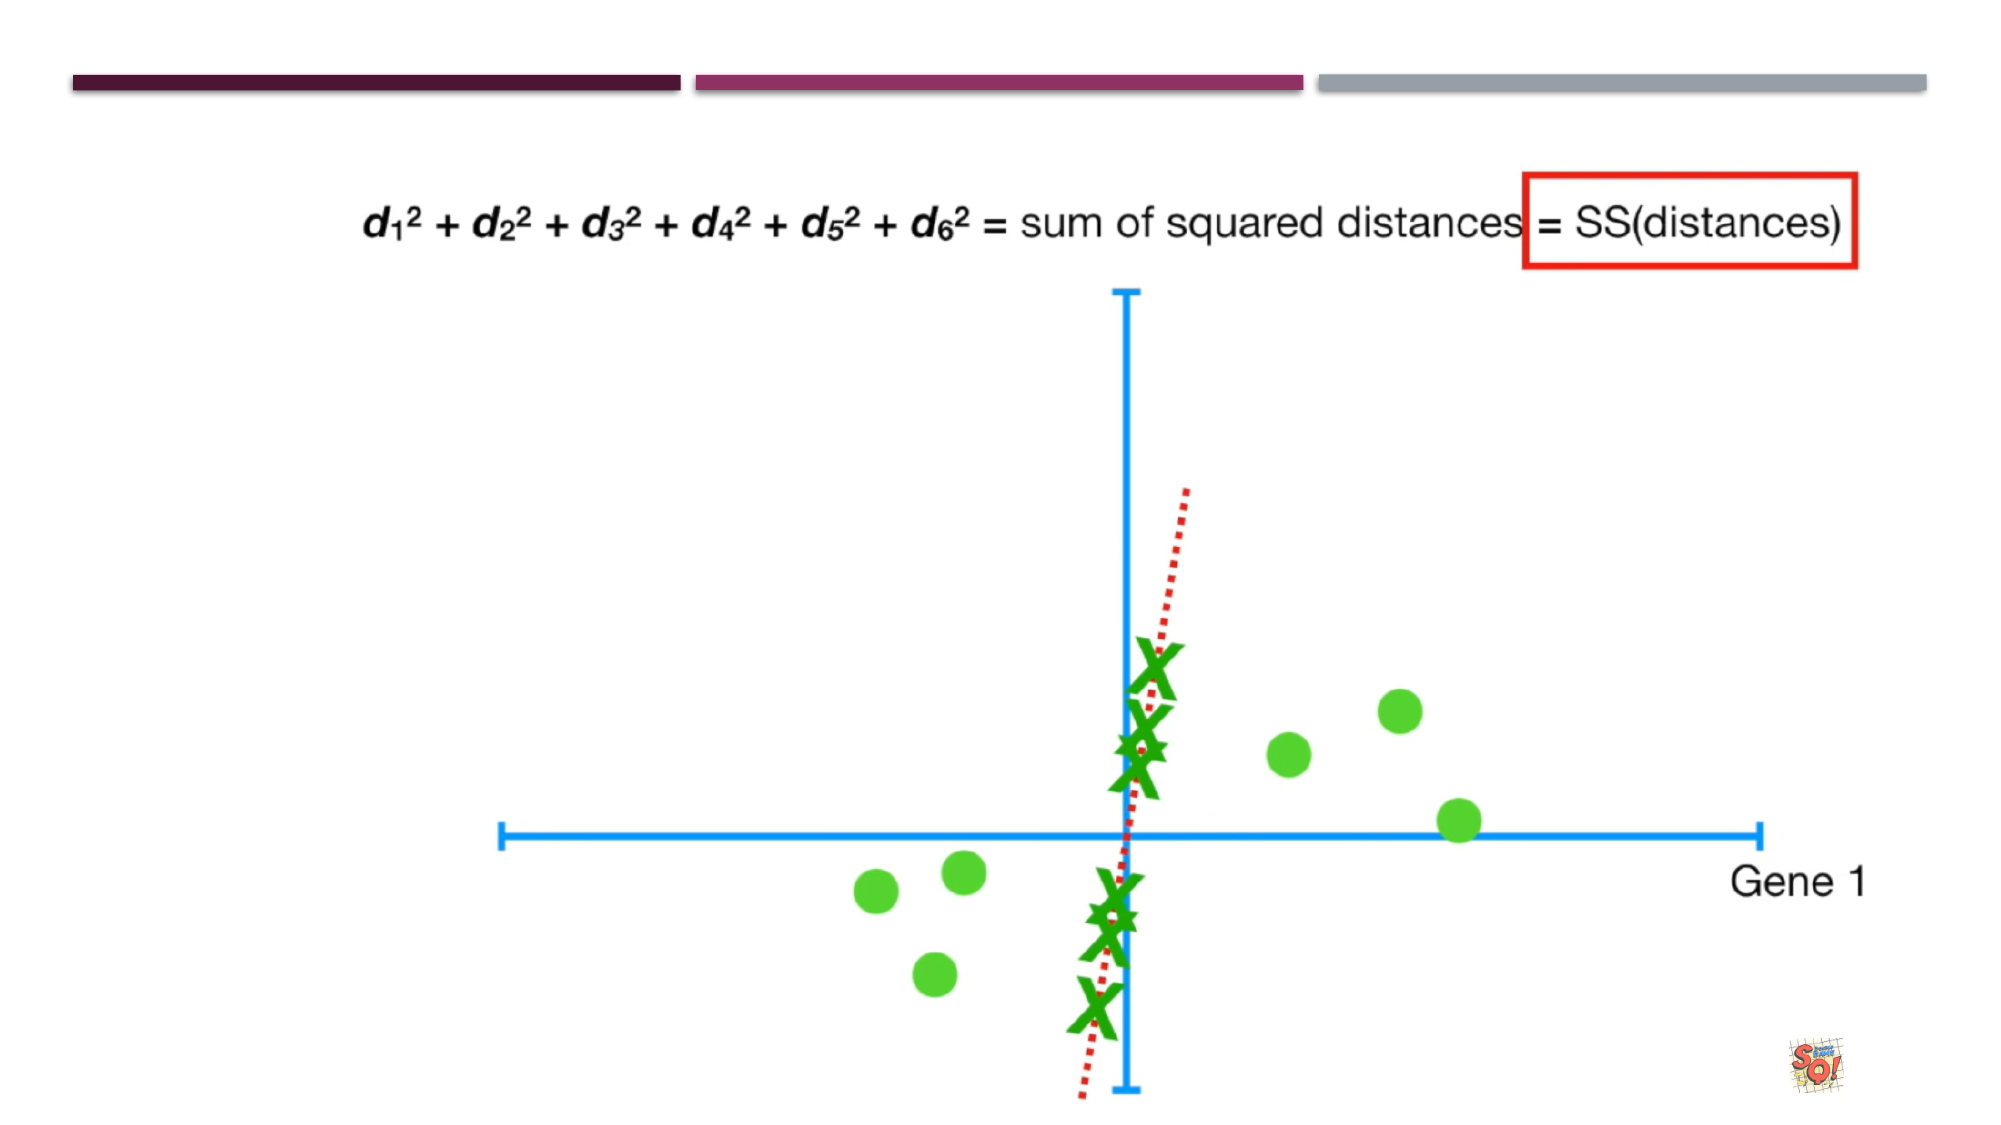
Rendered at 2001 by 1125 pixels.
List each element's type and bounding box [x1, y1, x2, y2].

picture [126, 141, 1875, 1125]
